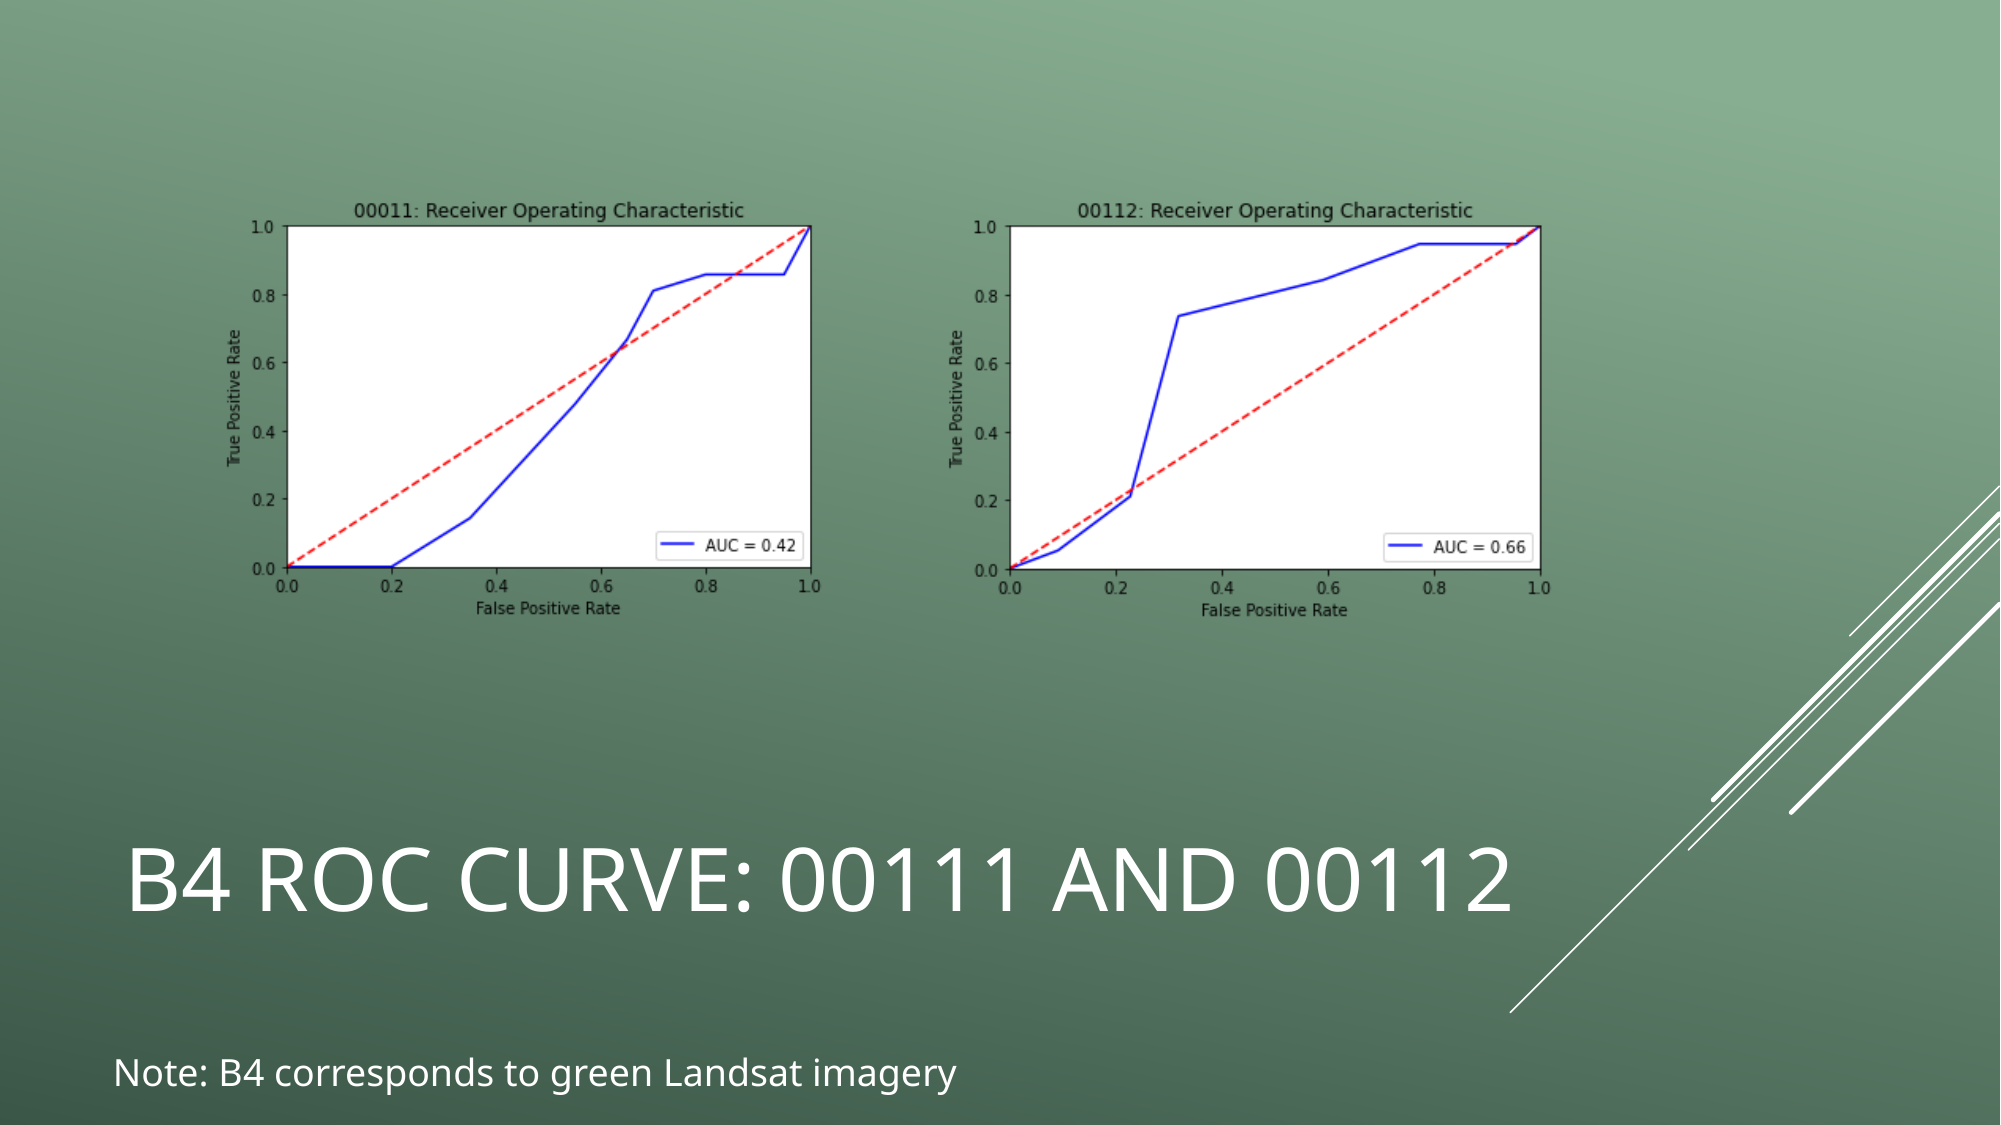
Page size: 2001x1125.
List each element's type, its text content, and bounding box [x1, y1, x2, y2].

title B4 ROC curve: 00111 and 00112 [109, 733, 1677, 937]
text_box Note: B4 corresponds to green Landsat imagery [97, 1041, 1141, 1102]
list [217, 191, 835, 627]
picture [940, 191, 1564, 629]
